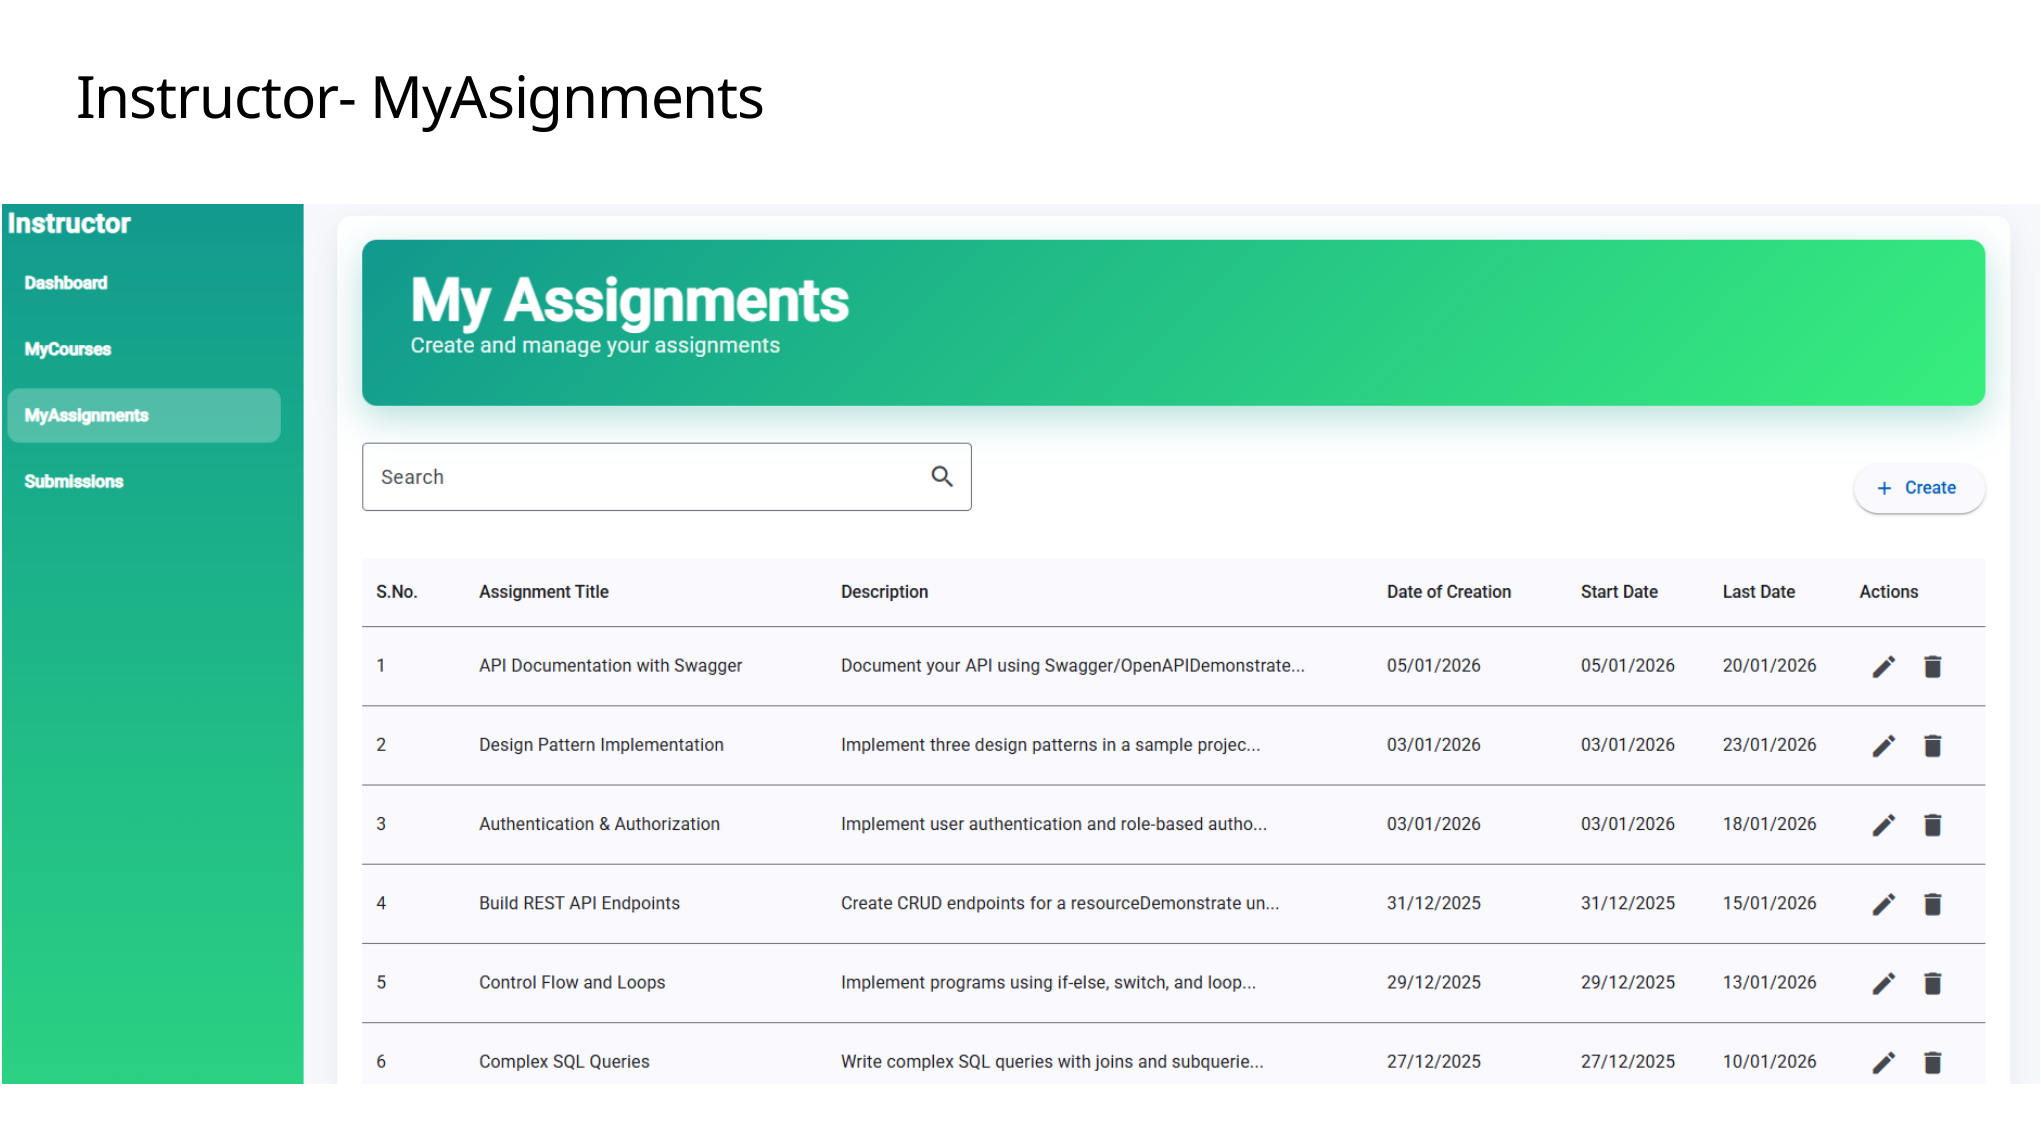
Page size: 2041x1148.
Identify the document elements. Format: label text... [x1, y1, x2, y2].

title Instructor- MyAsignments [76, 63, 1969, 131]
picture [1, 185, 2041, 1085]
